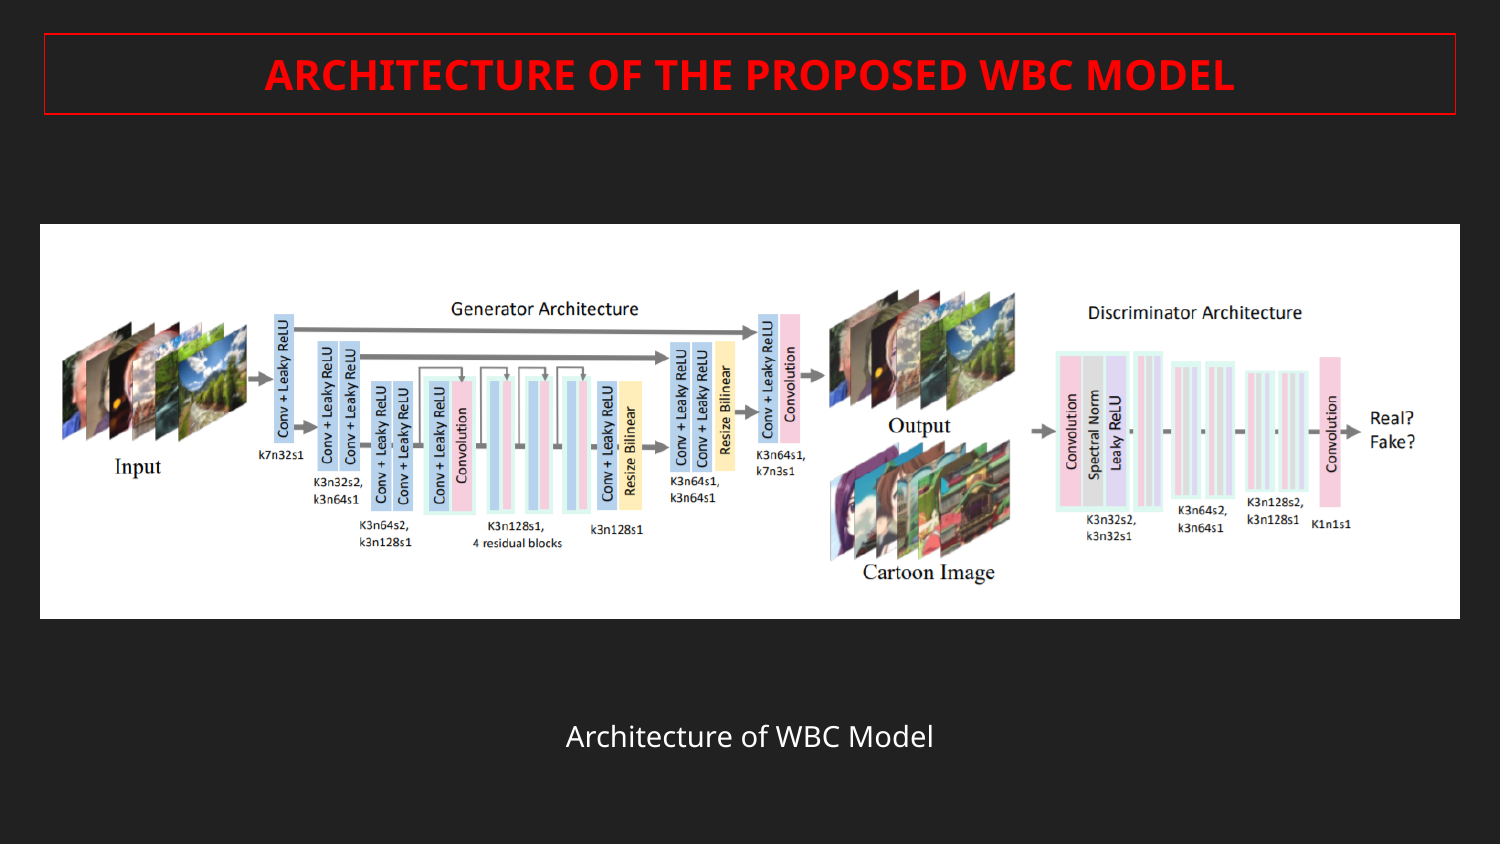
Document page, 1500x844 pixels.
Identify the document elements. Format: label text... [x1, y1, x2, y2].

picture [44, 228, 1456, 616]
text_box ARCHITECTURE OF THE PROPOSED WBC MODEL [44, 34, 1456, 114]
text_box Architecture of WBC Model [510, 696, 990, 769]
